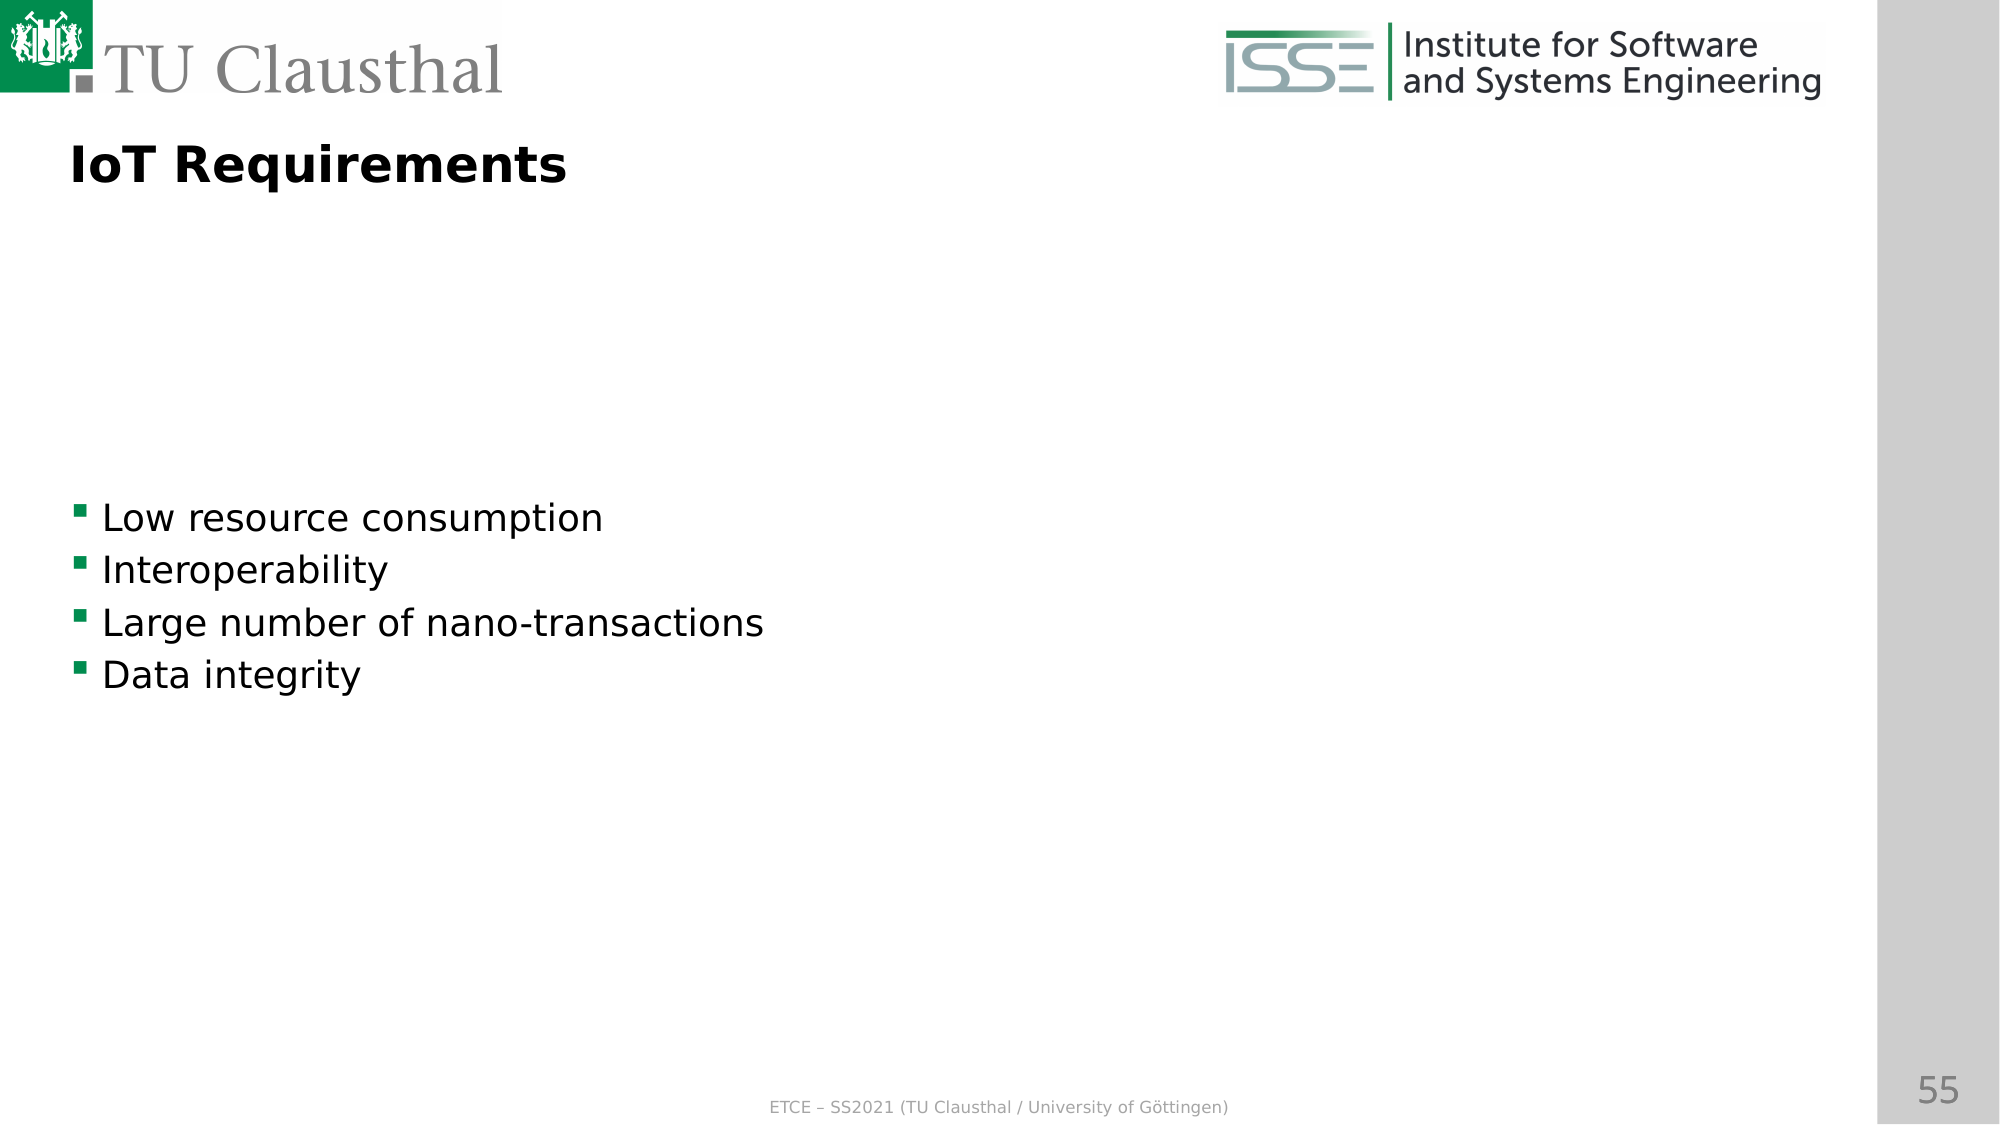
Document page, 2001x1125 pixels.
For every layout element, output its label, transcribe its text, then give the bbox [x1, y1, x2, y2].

picture [1218, 22, 1826, 107]
picture [0, 0, 502, 93]
text_box IoT Requirements [55, 125, 1819, 208]
text_box Low resource consumption Interoperability Large number of nano-transactions Data integrity [55, 208, 1819, 1035]
text_box ETCE – SS2021 (TU Clausthal / University of Göttingen) [0, 1089, 2000, 1125]
